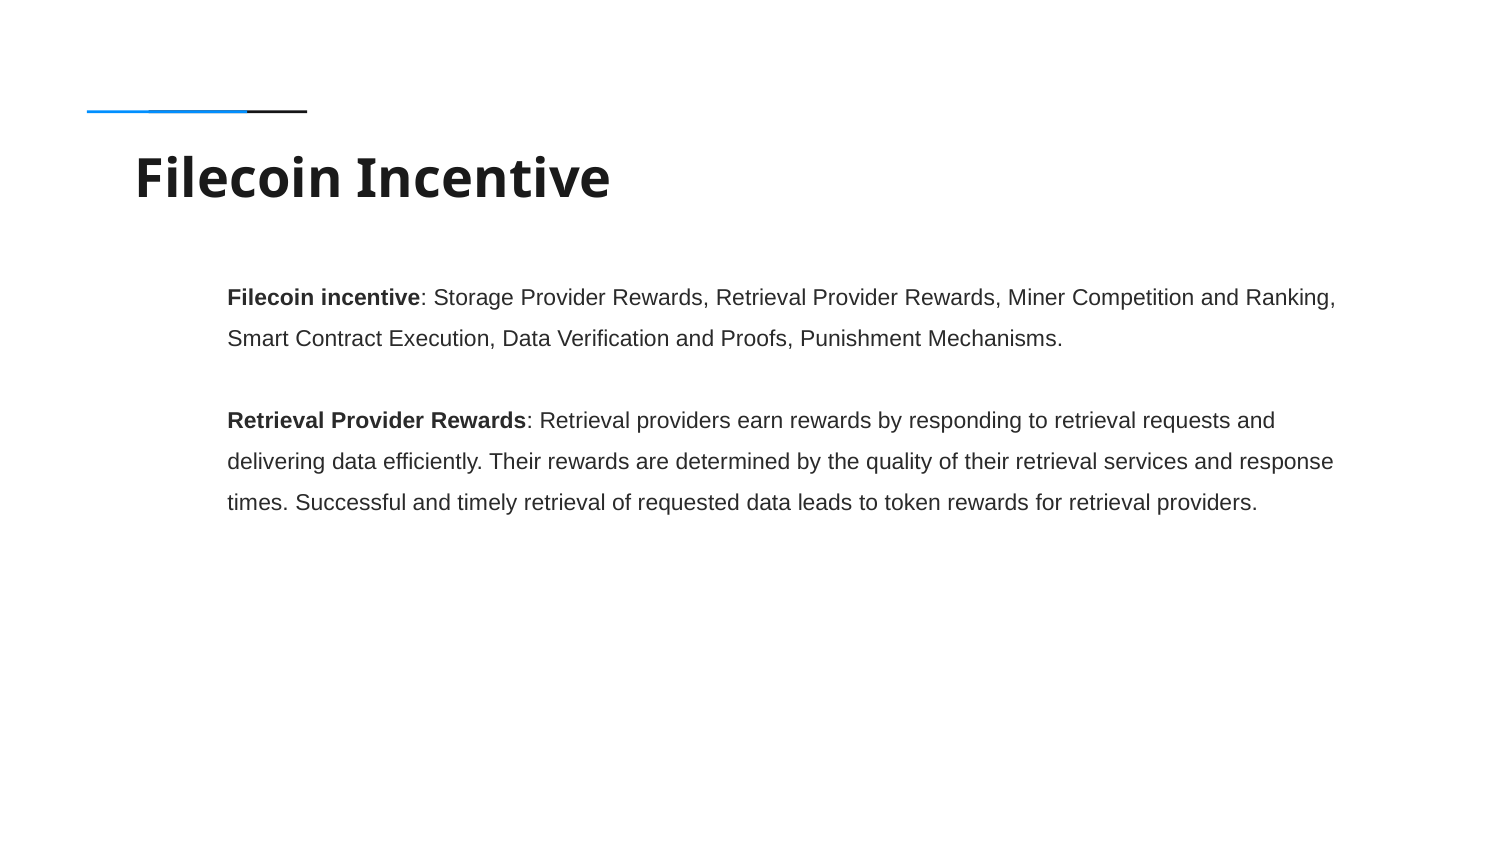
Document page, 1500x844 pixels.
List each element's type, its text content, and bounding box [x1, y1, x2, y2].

text_box Filecoin Incentive [119, 128, 1381, 217]
text_box Filecoin incentive: Storage Provider Rewards, Retrieval Provider Rewards, Miner Competition and Ranking, Smart Contract Execution, Data Verification and Proofs, Punishment Mechanisms. Retrieval Provider Rewards: Retrieval providers earn rewards by responding to retrieval requests and delivering data efficiently. Their rewards are determined by the quality of their retrieval services and response times. Successful and timely retrieval of requested data leads to token rewards for retrieval providers. [212, 253, 1381, 472]
